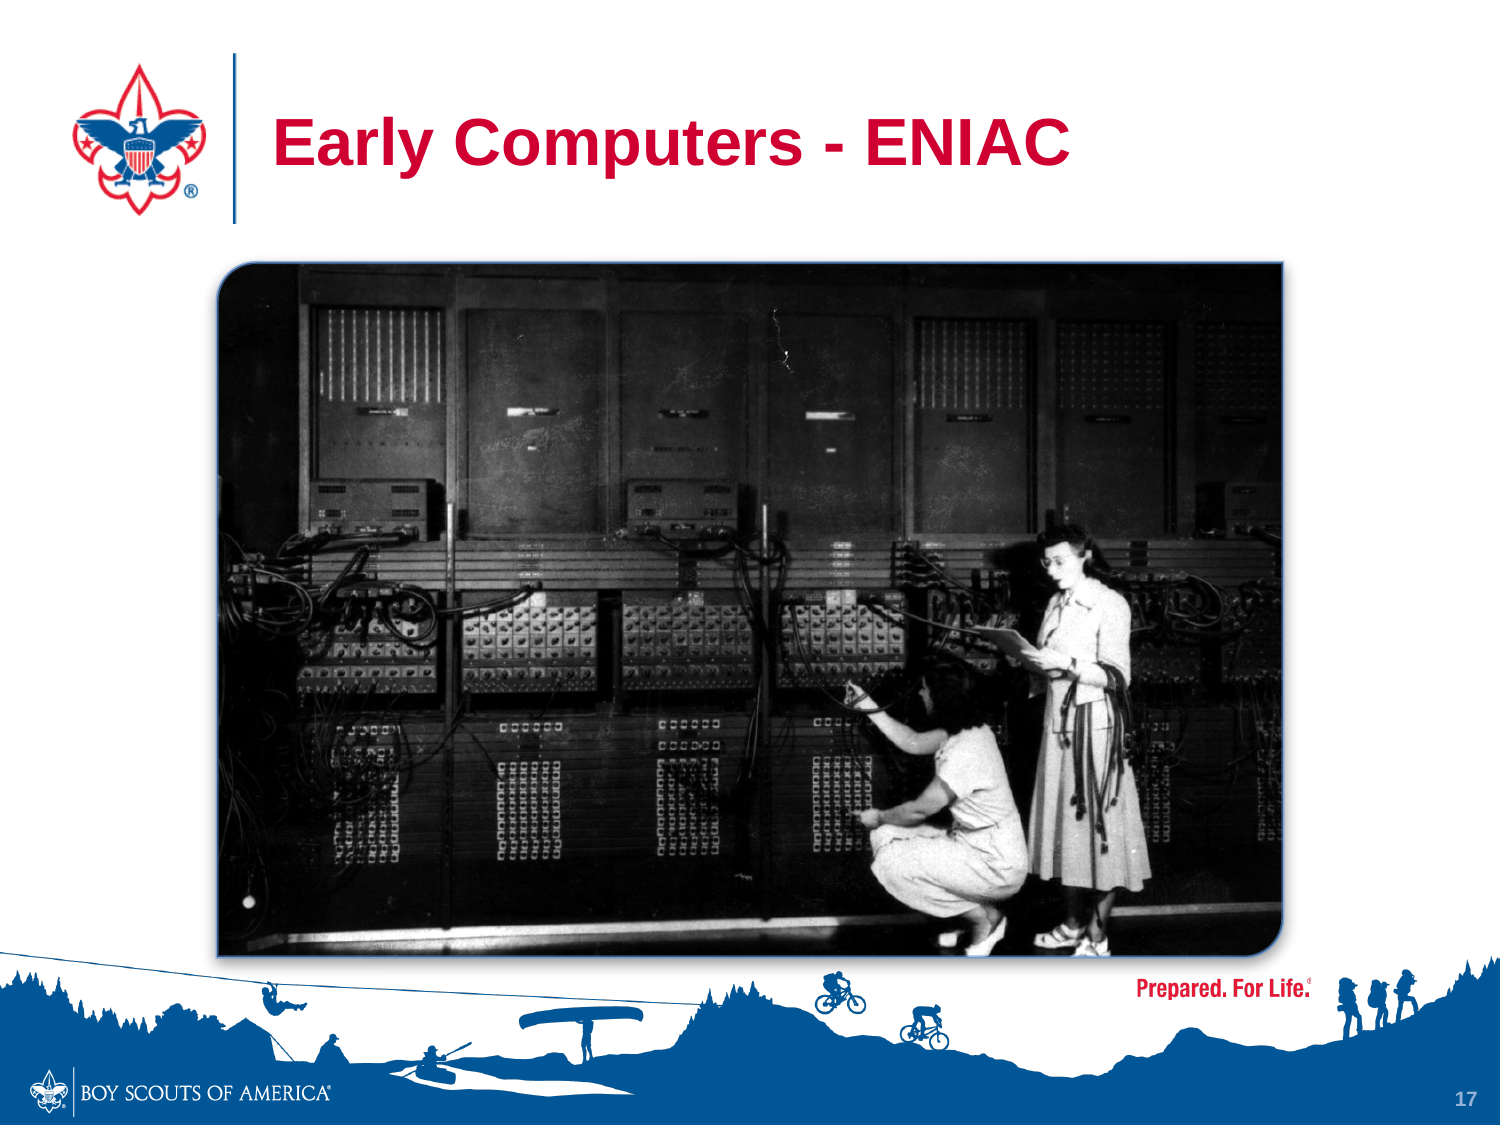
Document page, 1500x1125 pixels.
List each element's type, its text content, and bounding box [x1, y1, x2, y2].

picture [0, 952, 1500, 1125]
picture [72, 53, 237, 224]
title Early Computers - ENIAC [257, 45, 1413, 233]
slide_number 17 [1425, 1067, 1493, 1125]
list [216, 262, 1284, 958]
